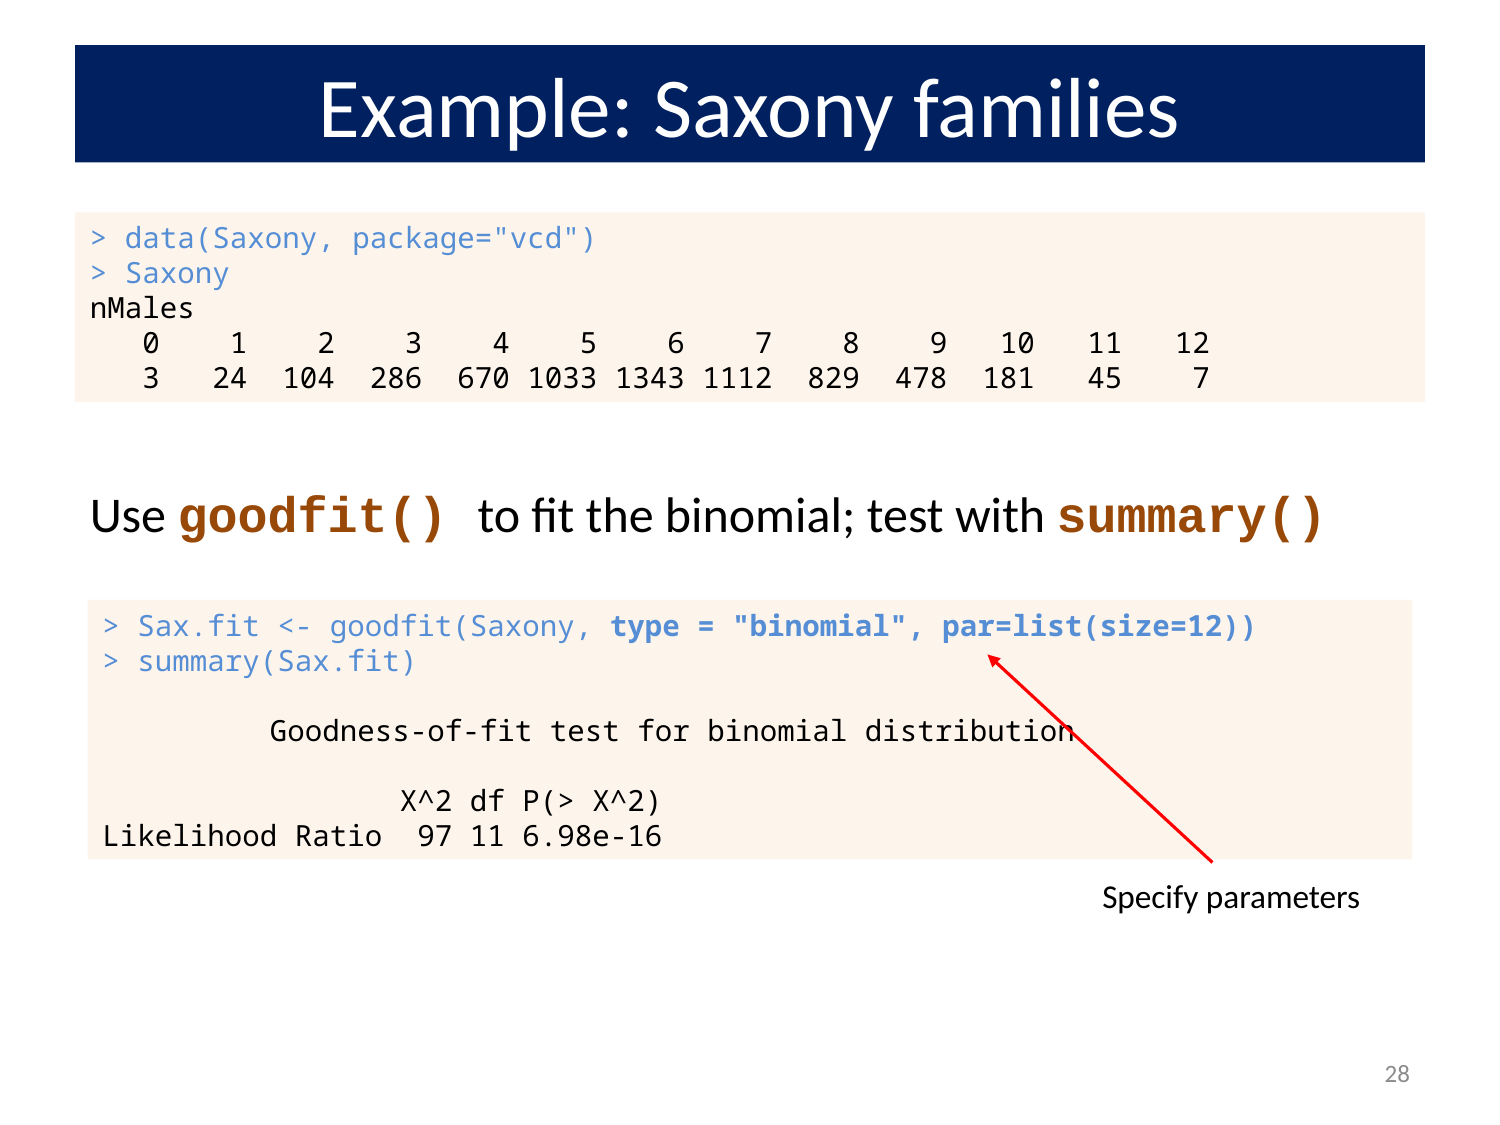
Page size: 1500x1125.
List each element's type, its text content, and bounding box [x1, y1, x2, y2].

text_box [987, 654, 1213, 863]
text_box > data(Saxony, package="vcd") > Saxony nMales 0 1 2 3 4 5 6 7 8 9 10 11 12 3 24 104 286 670 1033 1343 1112 829 478 181 45 7 [74, 212, 1425, 402]
text_box Specify parameters [1087, 867, 1475, 922]
text_box Use goodfit() to fit the binomial; test with summary() [74, 474, 1425, 550]
title Example: Saxony families [75, 45, 1425, 163]
text_box > Sax.fit <- goodfit(Saxony, type = "binomial", par=list(size=12)) > summary(Sax.fit) Goodness-of-fit test for binomial distribution X^2 df P(> X^2) Likelihood Ratio 97 11 6.98e-16 [87, 599, 1413, 860]
slide_number 28 [1074, 1042, 1425, 1103]
